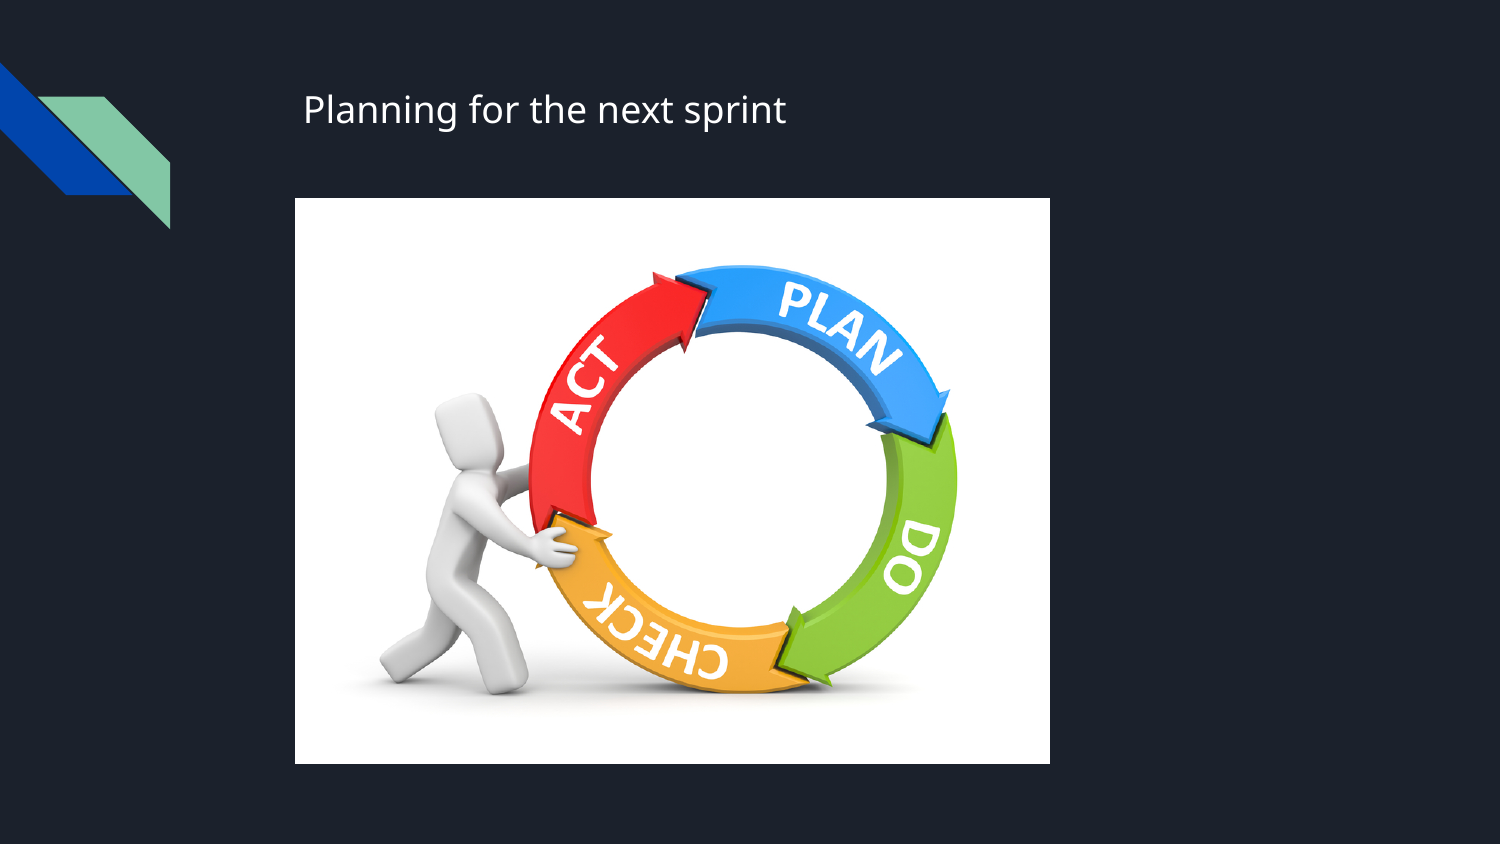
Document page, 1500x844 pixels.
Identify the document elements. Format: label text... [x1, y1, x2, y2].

picture [295, 197, 1050, 765]
title Planning for the next sprint [212, 64, 1368, 215]
